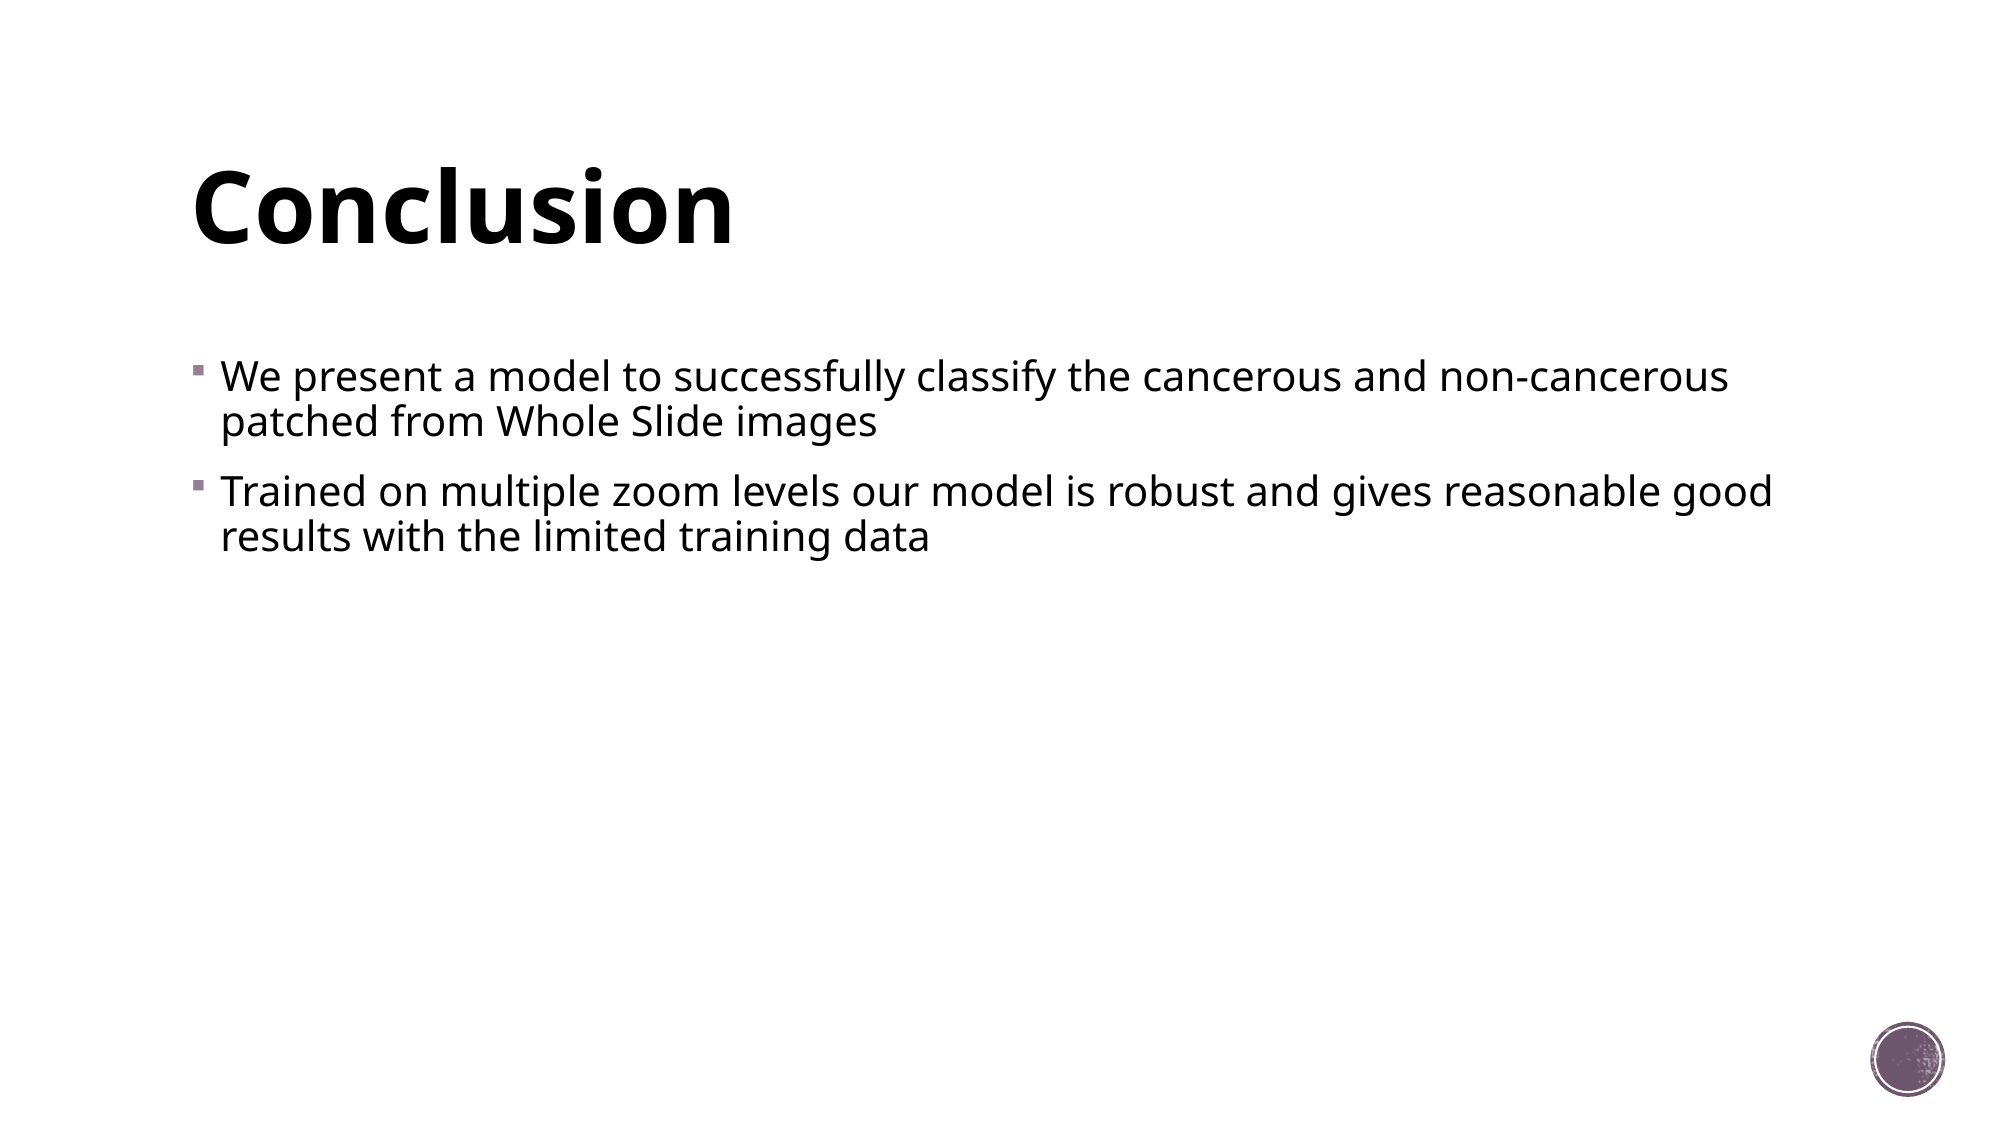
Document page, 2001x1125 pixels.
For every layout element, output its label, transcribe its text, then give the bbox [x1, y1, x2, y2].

title Conclusion [175, 79, 1826, 344]
list We present a model to successfully classify the cancerous and non-cancerous patched from Whole Slide images Trained on multiple zoom levels our model is robust and gives reasonable good results with the limited training data [175, 348, 1826, 1013]
